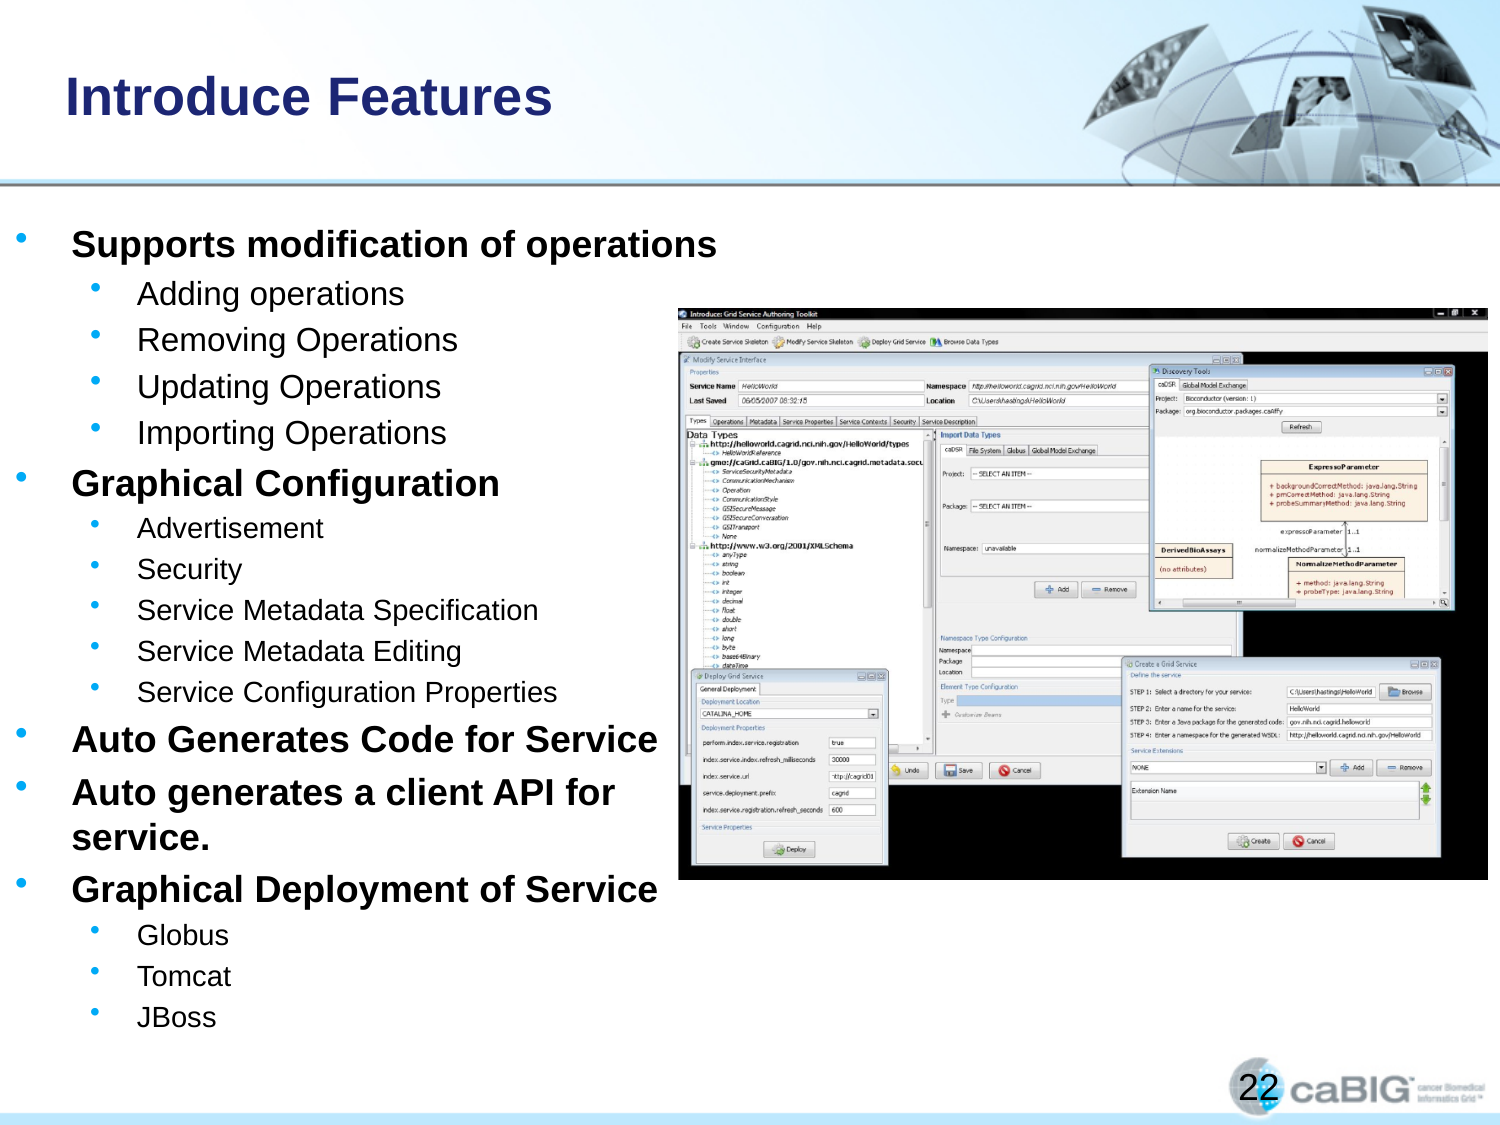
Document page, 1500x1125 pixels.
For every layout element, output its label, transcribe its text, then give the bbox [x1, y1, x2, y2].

title Introduce Features [49, 0, 1176, 188]
list Supports modification of operations Adding operations Removing Operations Updating Operations Importing Operations Graphical Configuration Advertisement Security Service Metadata Specification Service Metadata Editing Service Configuration Properties Auto Generates Code for Service Auto generates a client API for service. Graphical Deployment of Service Globus Tomcat JBoss [0, 212, 751, 976]
picture [0, 0, 1500, 1125]
